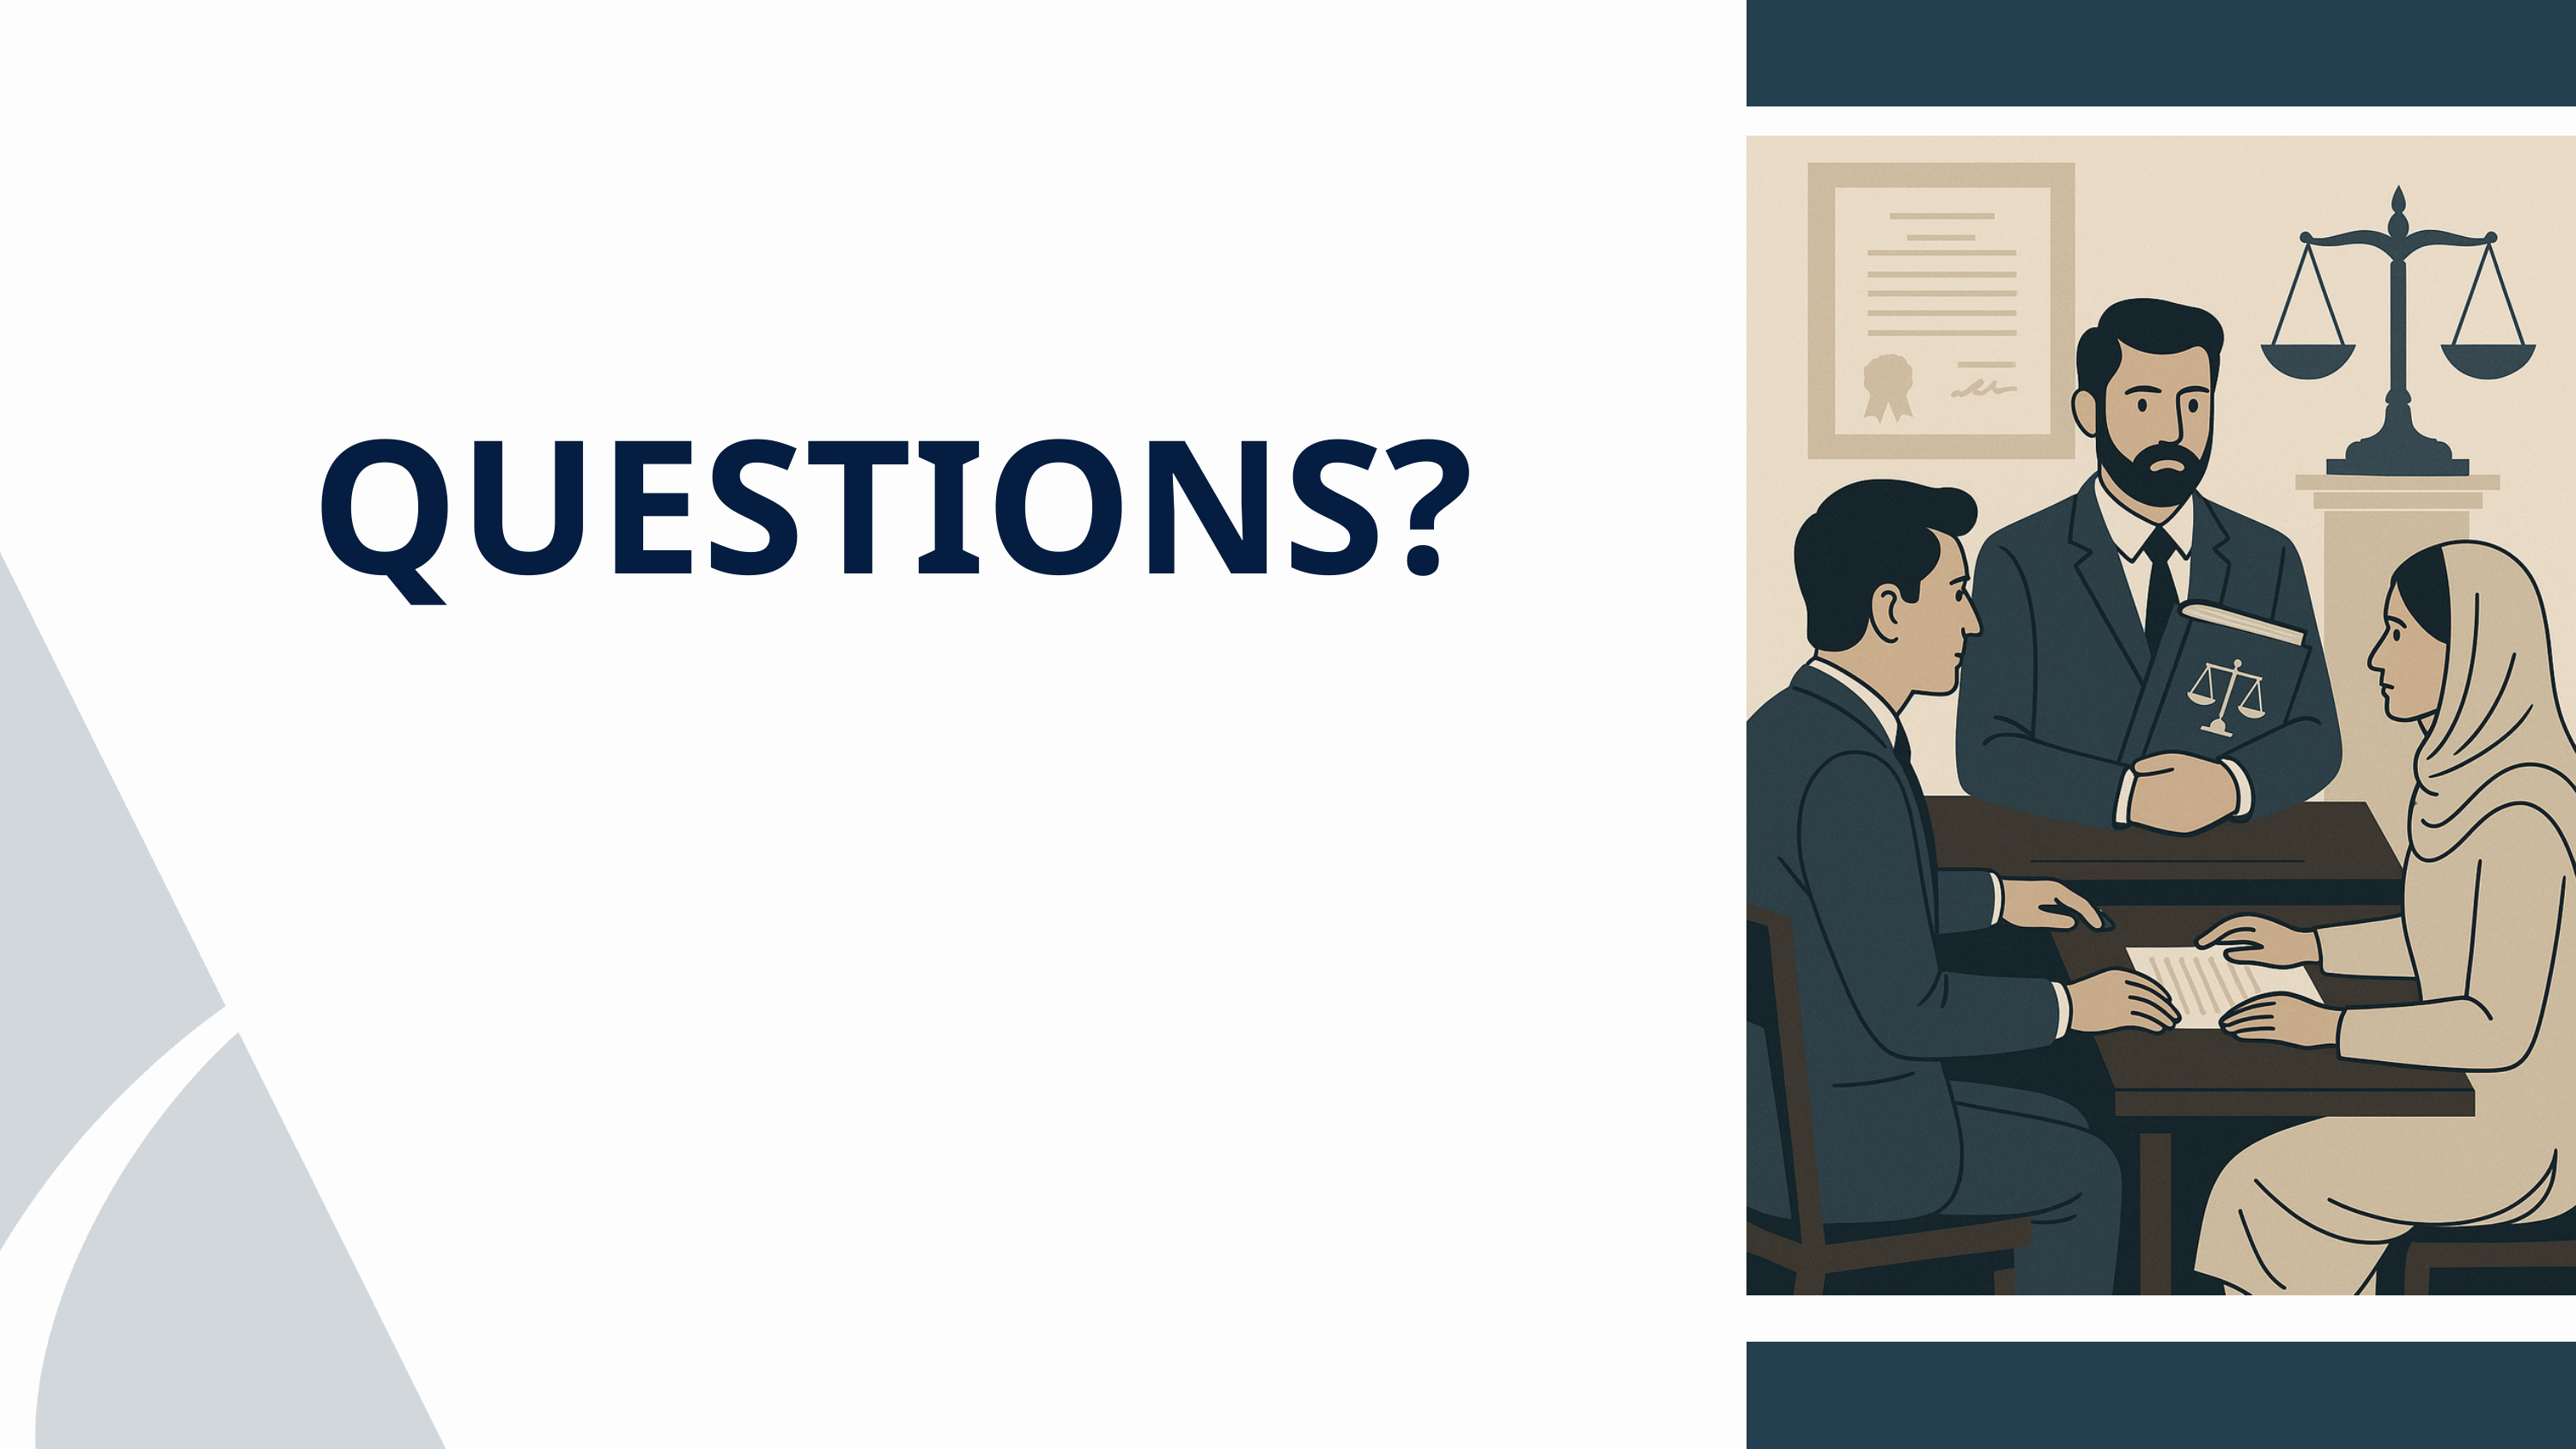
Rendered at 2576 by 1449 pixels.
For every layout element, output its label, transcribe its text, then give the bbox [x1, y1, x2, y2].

text_box [1746, 136, 2576, 1295]
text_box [1746, 1342, 2576, 1449]
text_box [1746, 0, 2576, 107]
text_box [0, 508, 629, 1449]
text_box QUESTIONS? [311, 351, 1640, 611]
